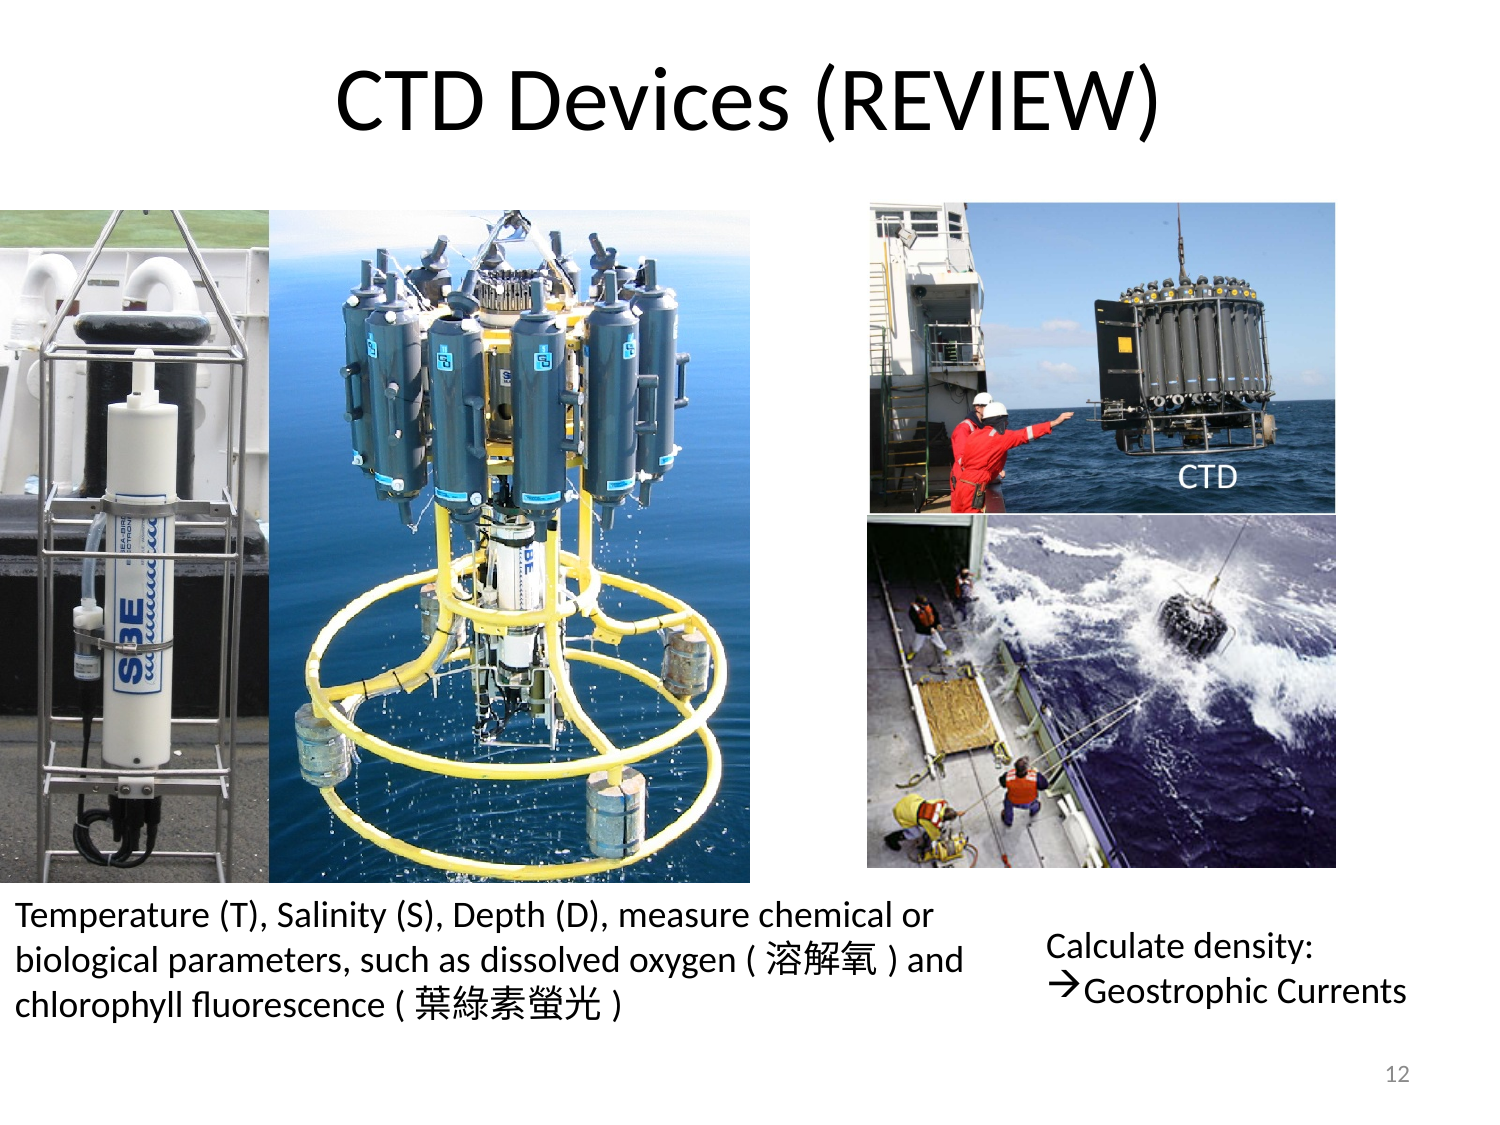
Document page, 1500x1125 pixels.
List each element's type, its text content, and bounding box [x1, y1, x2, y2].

title CTD Devices (REVIEW) [0, 0, 1500, 188]
picture [866, 198, 1338, 868]
picture [0, 210, 751, 883]
text_box Temperature (T), Salinity (S), Depth (D), measure chemical or biological parameters, such as dissolved oxygen (溶解氧) and chlorophyll fluorescence (葉綠素螢光) [0, 882, 985, 1078]
slide_number 12 [1074, 1042, 1425, 1103]
text_box Calculate density: Geostrophic Currents [1031, 913, 1500, 1019]
